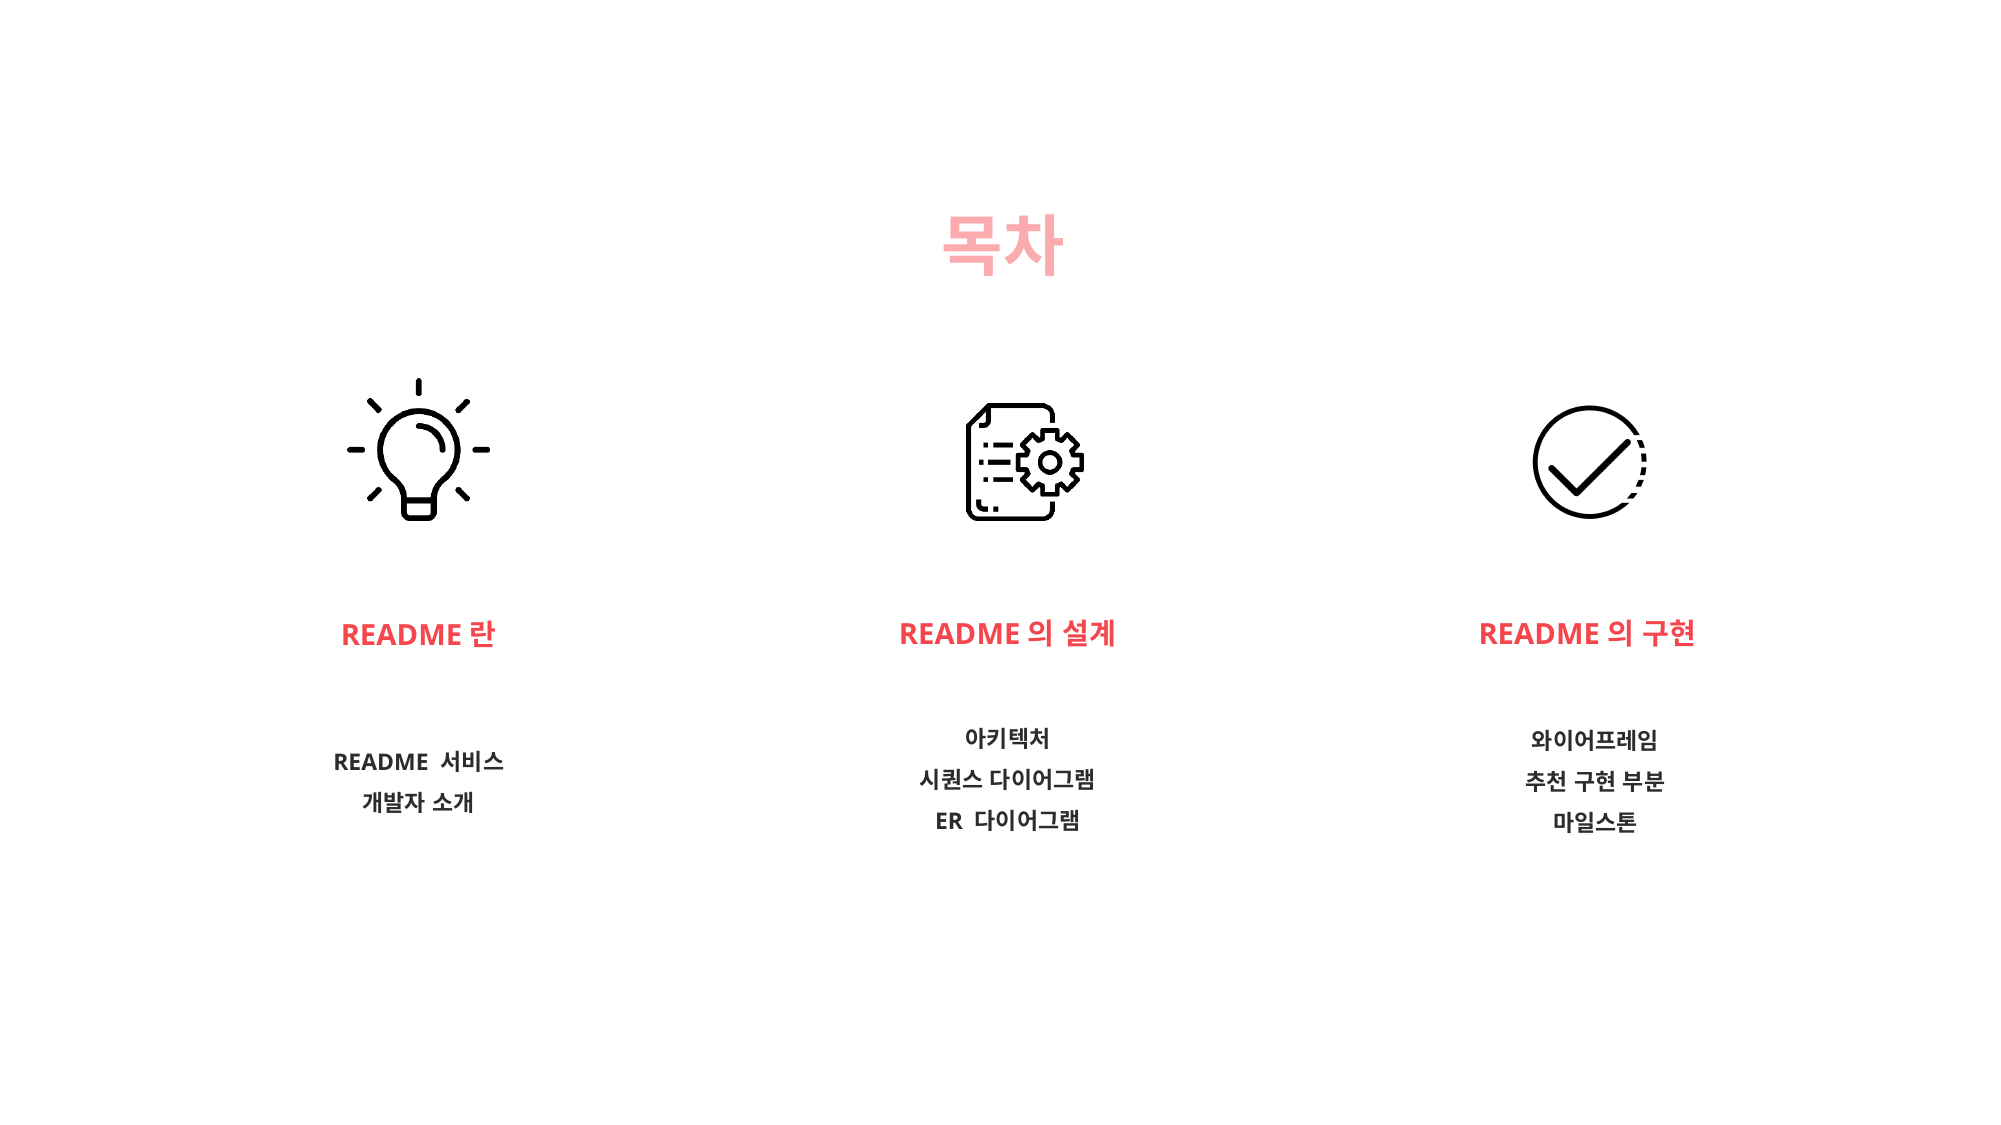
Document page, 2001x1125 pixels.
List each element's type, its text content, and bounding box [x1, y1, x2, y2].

text_box README의 구현 [1409, 607, 1766, 658]
text_box 와이어프레임 추천 구현 부분 마일스톤 [1417, 705, 1774, 844]
text_box README 서비스 개발자 소개 [240, 726, 597, 824]
picture [966, 403, 1084, 521]
text_box README란 [240, 609, 597, 659]
text_box README의 설계 [829, 607, 1187, 658]
picture [1521, 393, 1654, 531]
text_box 목차 [418, 196, 1588, 291]
picture [347, 378, 490, 521]
text_box 아키텍처 시퀀스 다이어그램 ER 다이어그램 [829, 703, 1187, 842]
